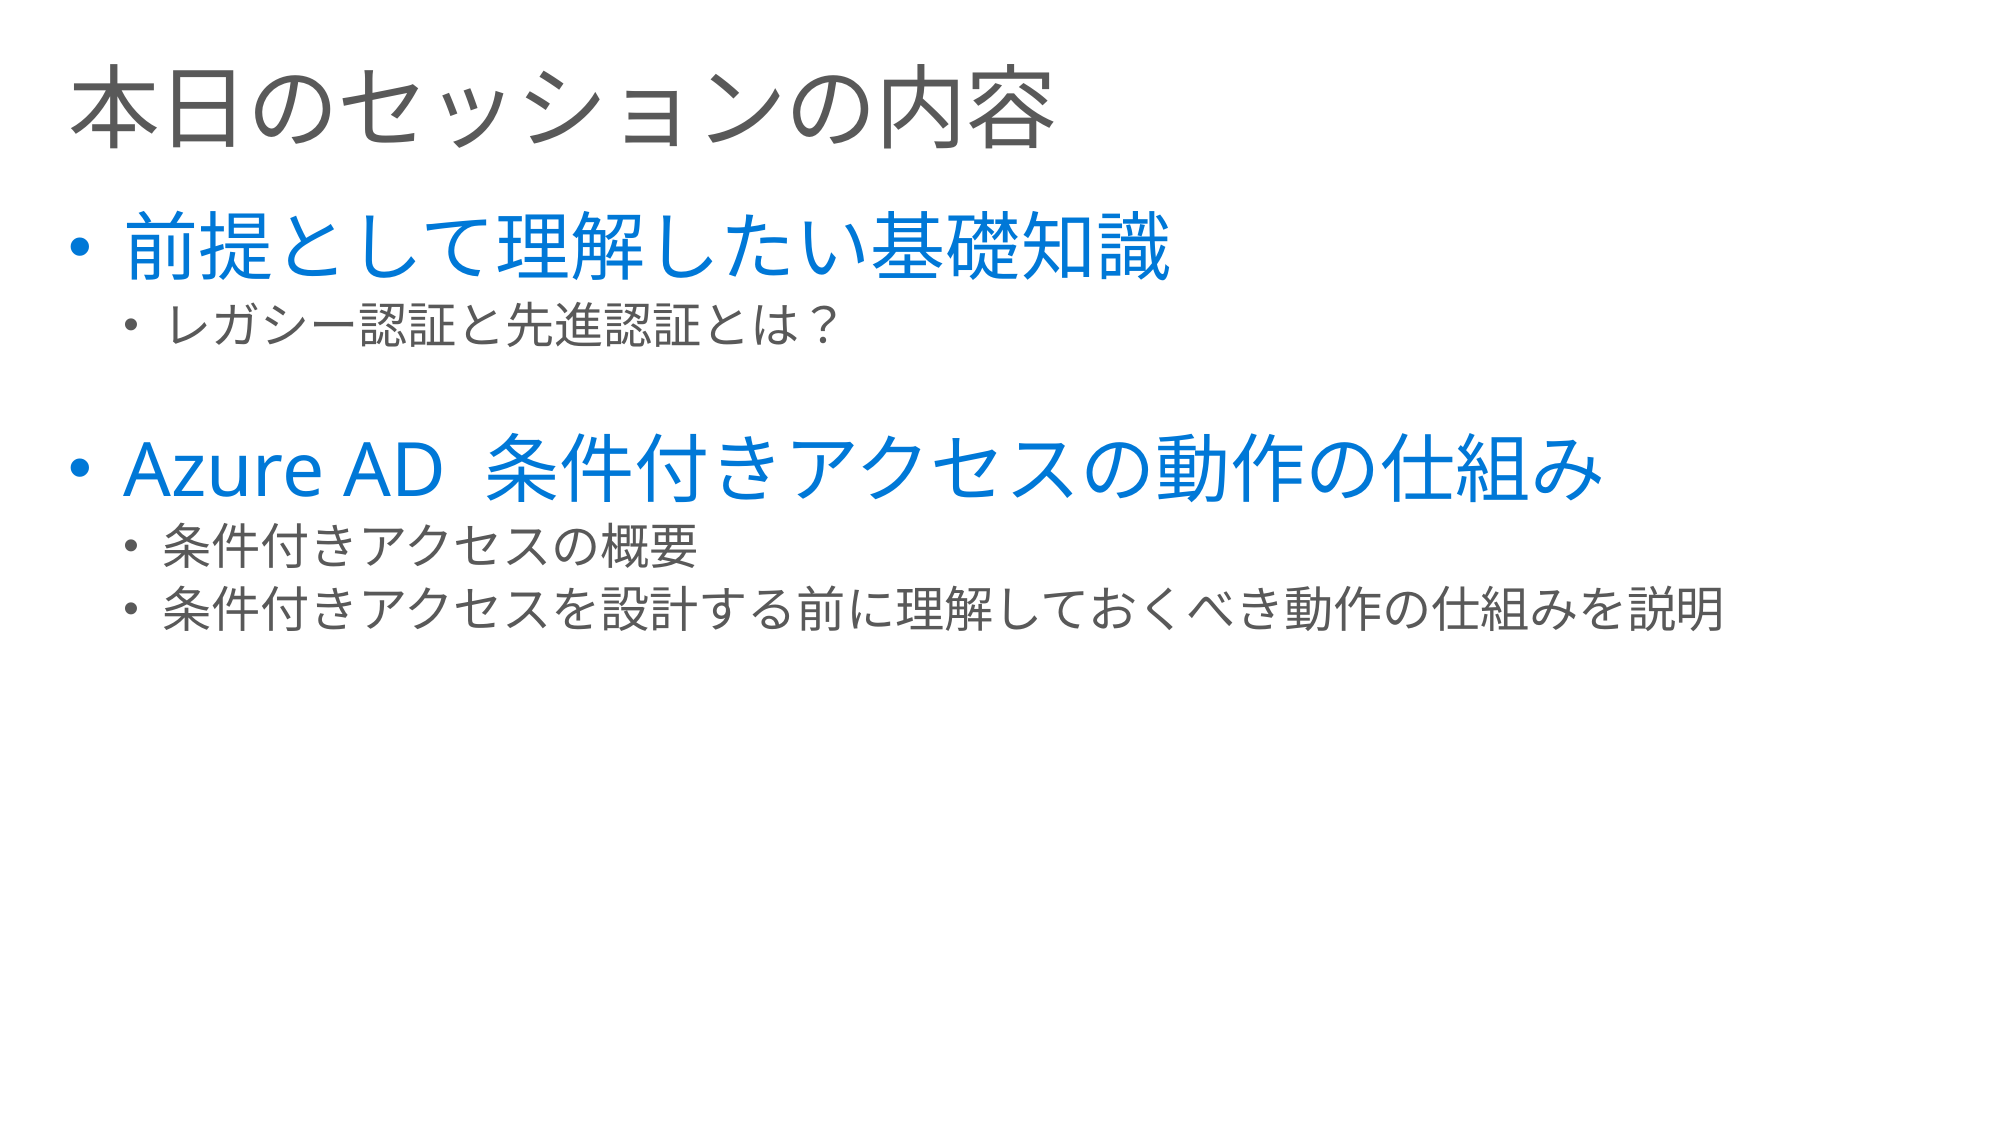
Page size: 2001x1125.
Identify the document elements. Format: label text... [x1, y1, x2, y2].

title 本日のセッションの内容 [44, 47, 1957, 196]
list 前提として理解したい基礎知識 レガシー認証と先進認証とは？ Azure AD 条件付きアクセスの動作の仕組み 条件付きアクセスの概要 条件付きアクセスを設計する前に理解しておくべき動作の仕組みを説明 [44, 196, 1956, 1078]
